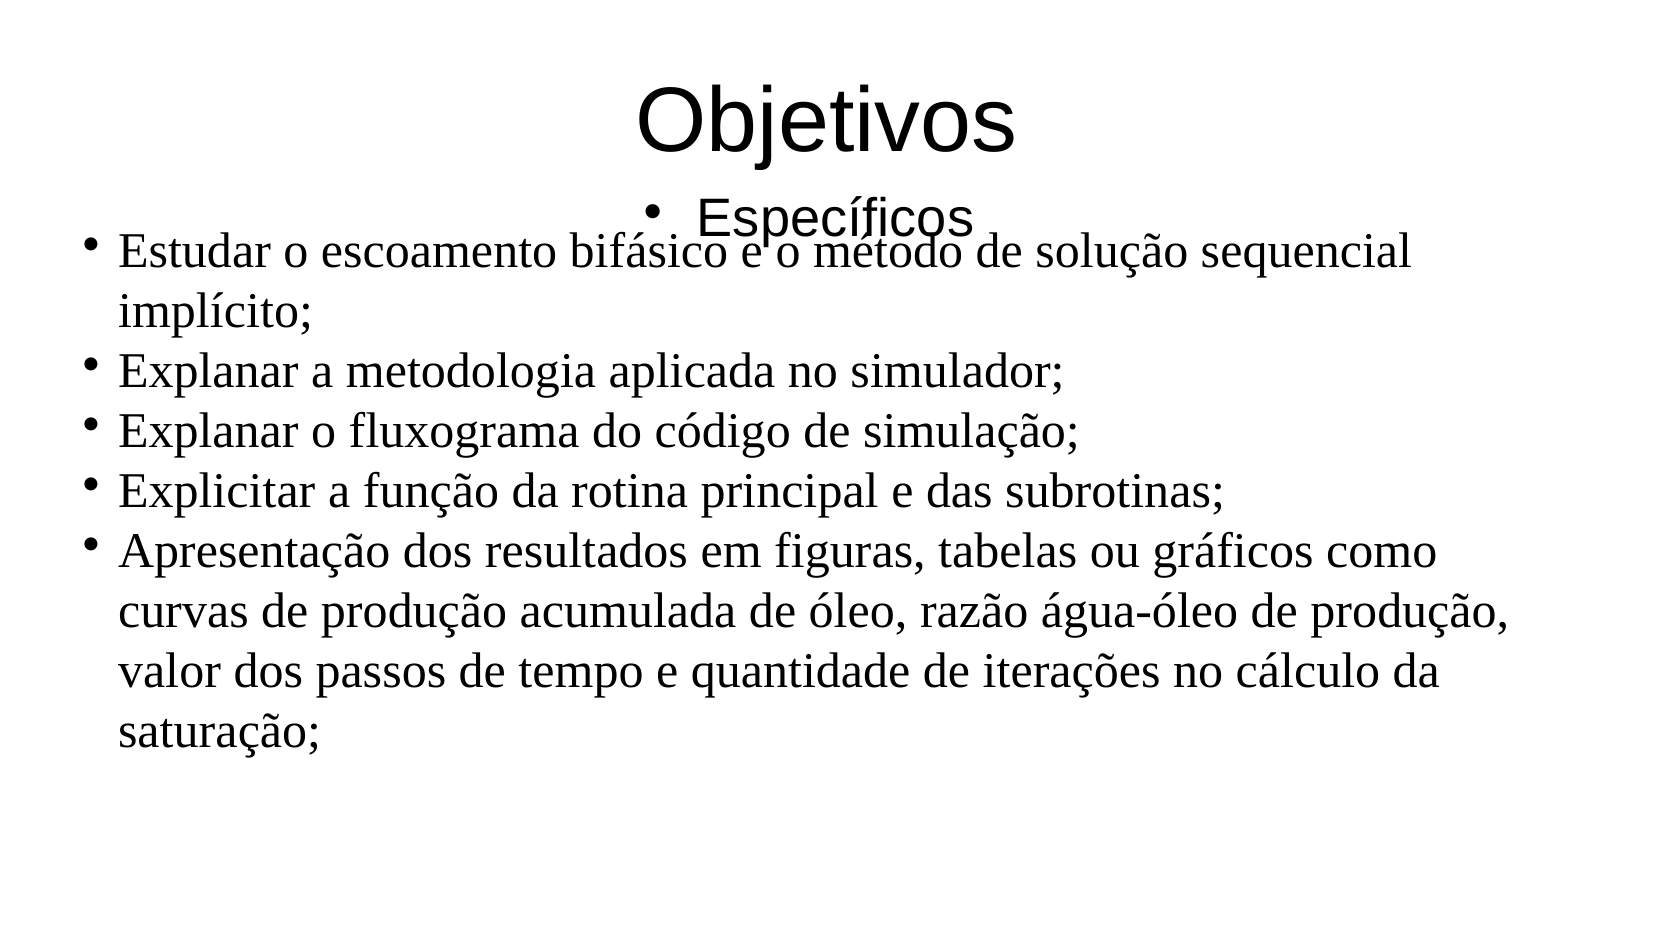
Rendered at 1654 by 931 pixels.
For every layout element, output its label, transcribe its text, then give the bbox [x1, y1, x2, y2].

title Objetivos [82, 37, 1571, 193]
subtitle Estudar o escoamento bifásico e o método de solução sequencial implícito; Explanar a metodologia aplicada no simulador; Explanar o fluxograma do código de simulação; Explicitar a função da rotina principal e das subrotinas; Apresentação dos resultados em figuras, tabelas ou gráficos como curvas de produção acumulada de óleo, razão água-óleo de produção, valor dos passos de tempo e quantidade de iterações no cálculo da saturação; [82, 217, 1571, 757]
text_box Específicos [442, 182, 1158, 260]
